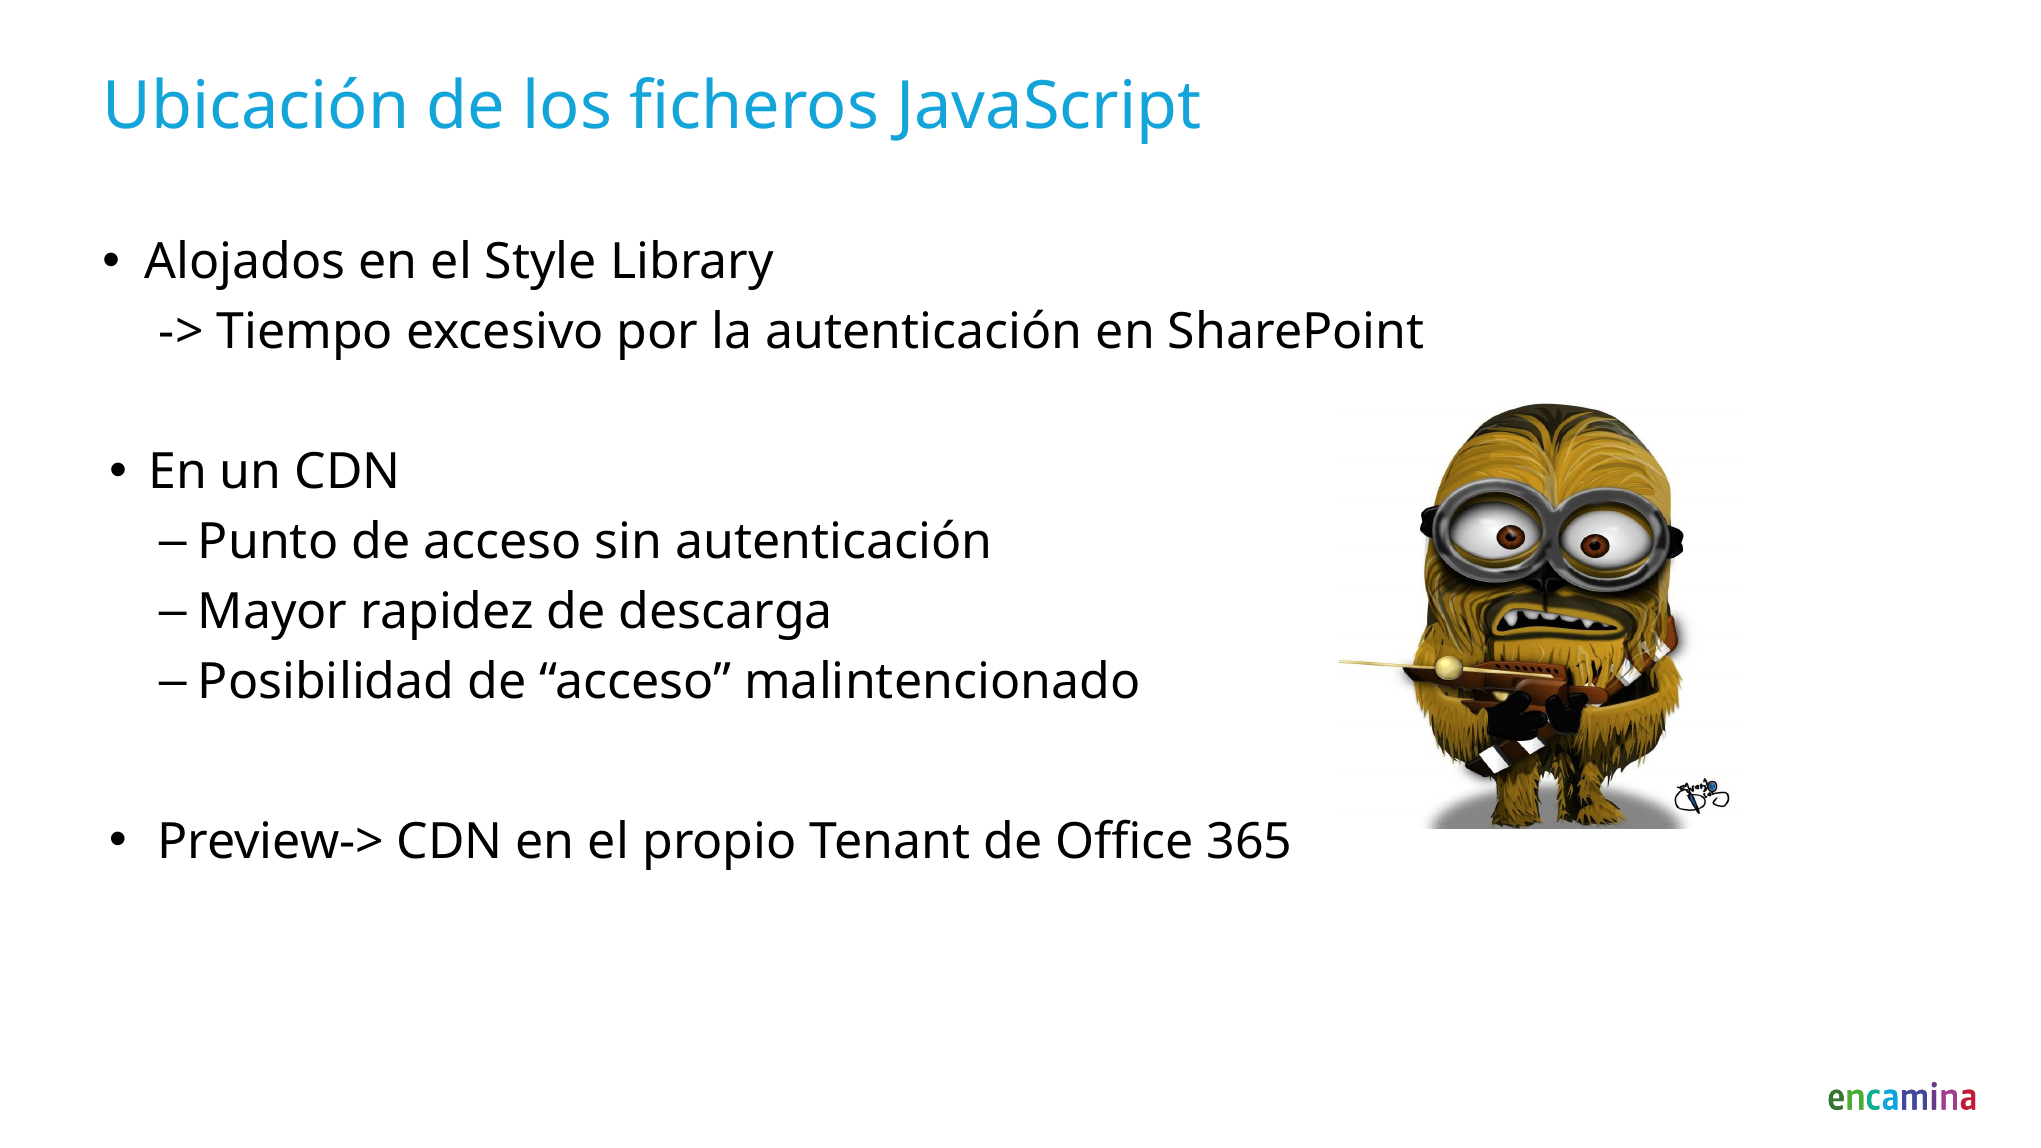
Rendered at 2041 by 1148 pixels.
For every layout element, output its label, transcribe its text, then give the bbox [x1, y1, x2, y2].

title Ubicación de los ficheros JavaScript [85, 45, 1941, 159]
picture [1339, 381, 1748, 829]
list Alojados en el Style Library -> Tiempo excesivo por la autenticación en SharePoint En un CDN Punto de acceso sin autenticación Mayor rapidez de descarga Posibilidad de “acceso” malintencionado Preview-> CDN en el propio Tenant de Office 365 [85, 220, 1941, 1011]
